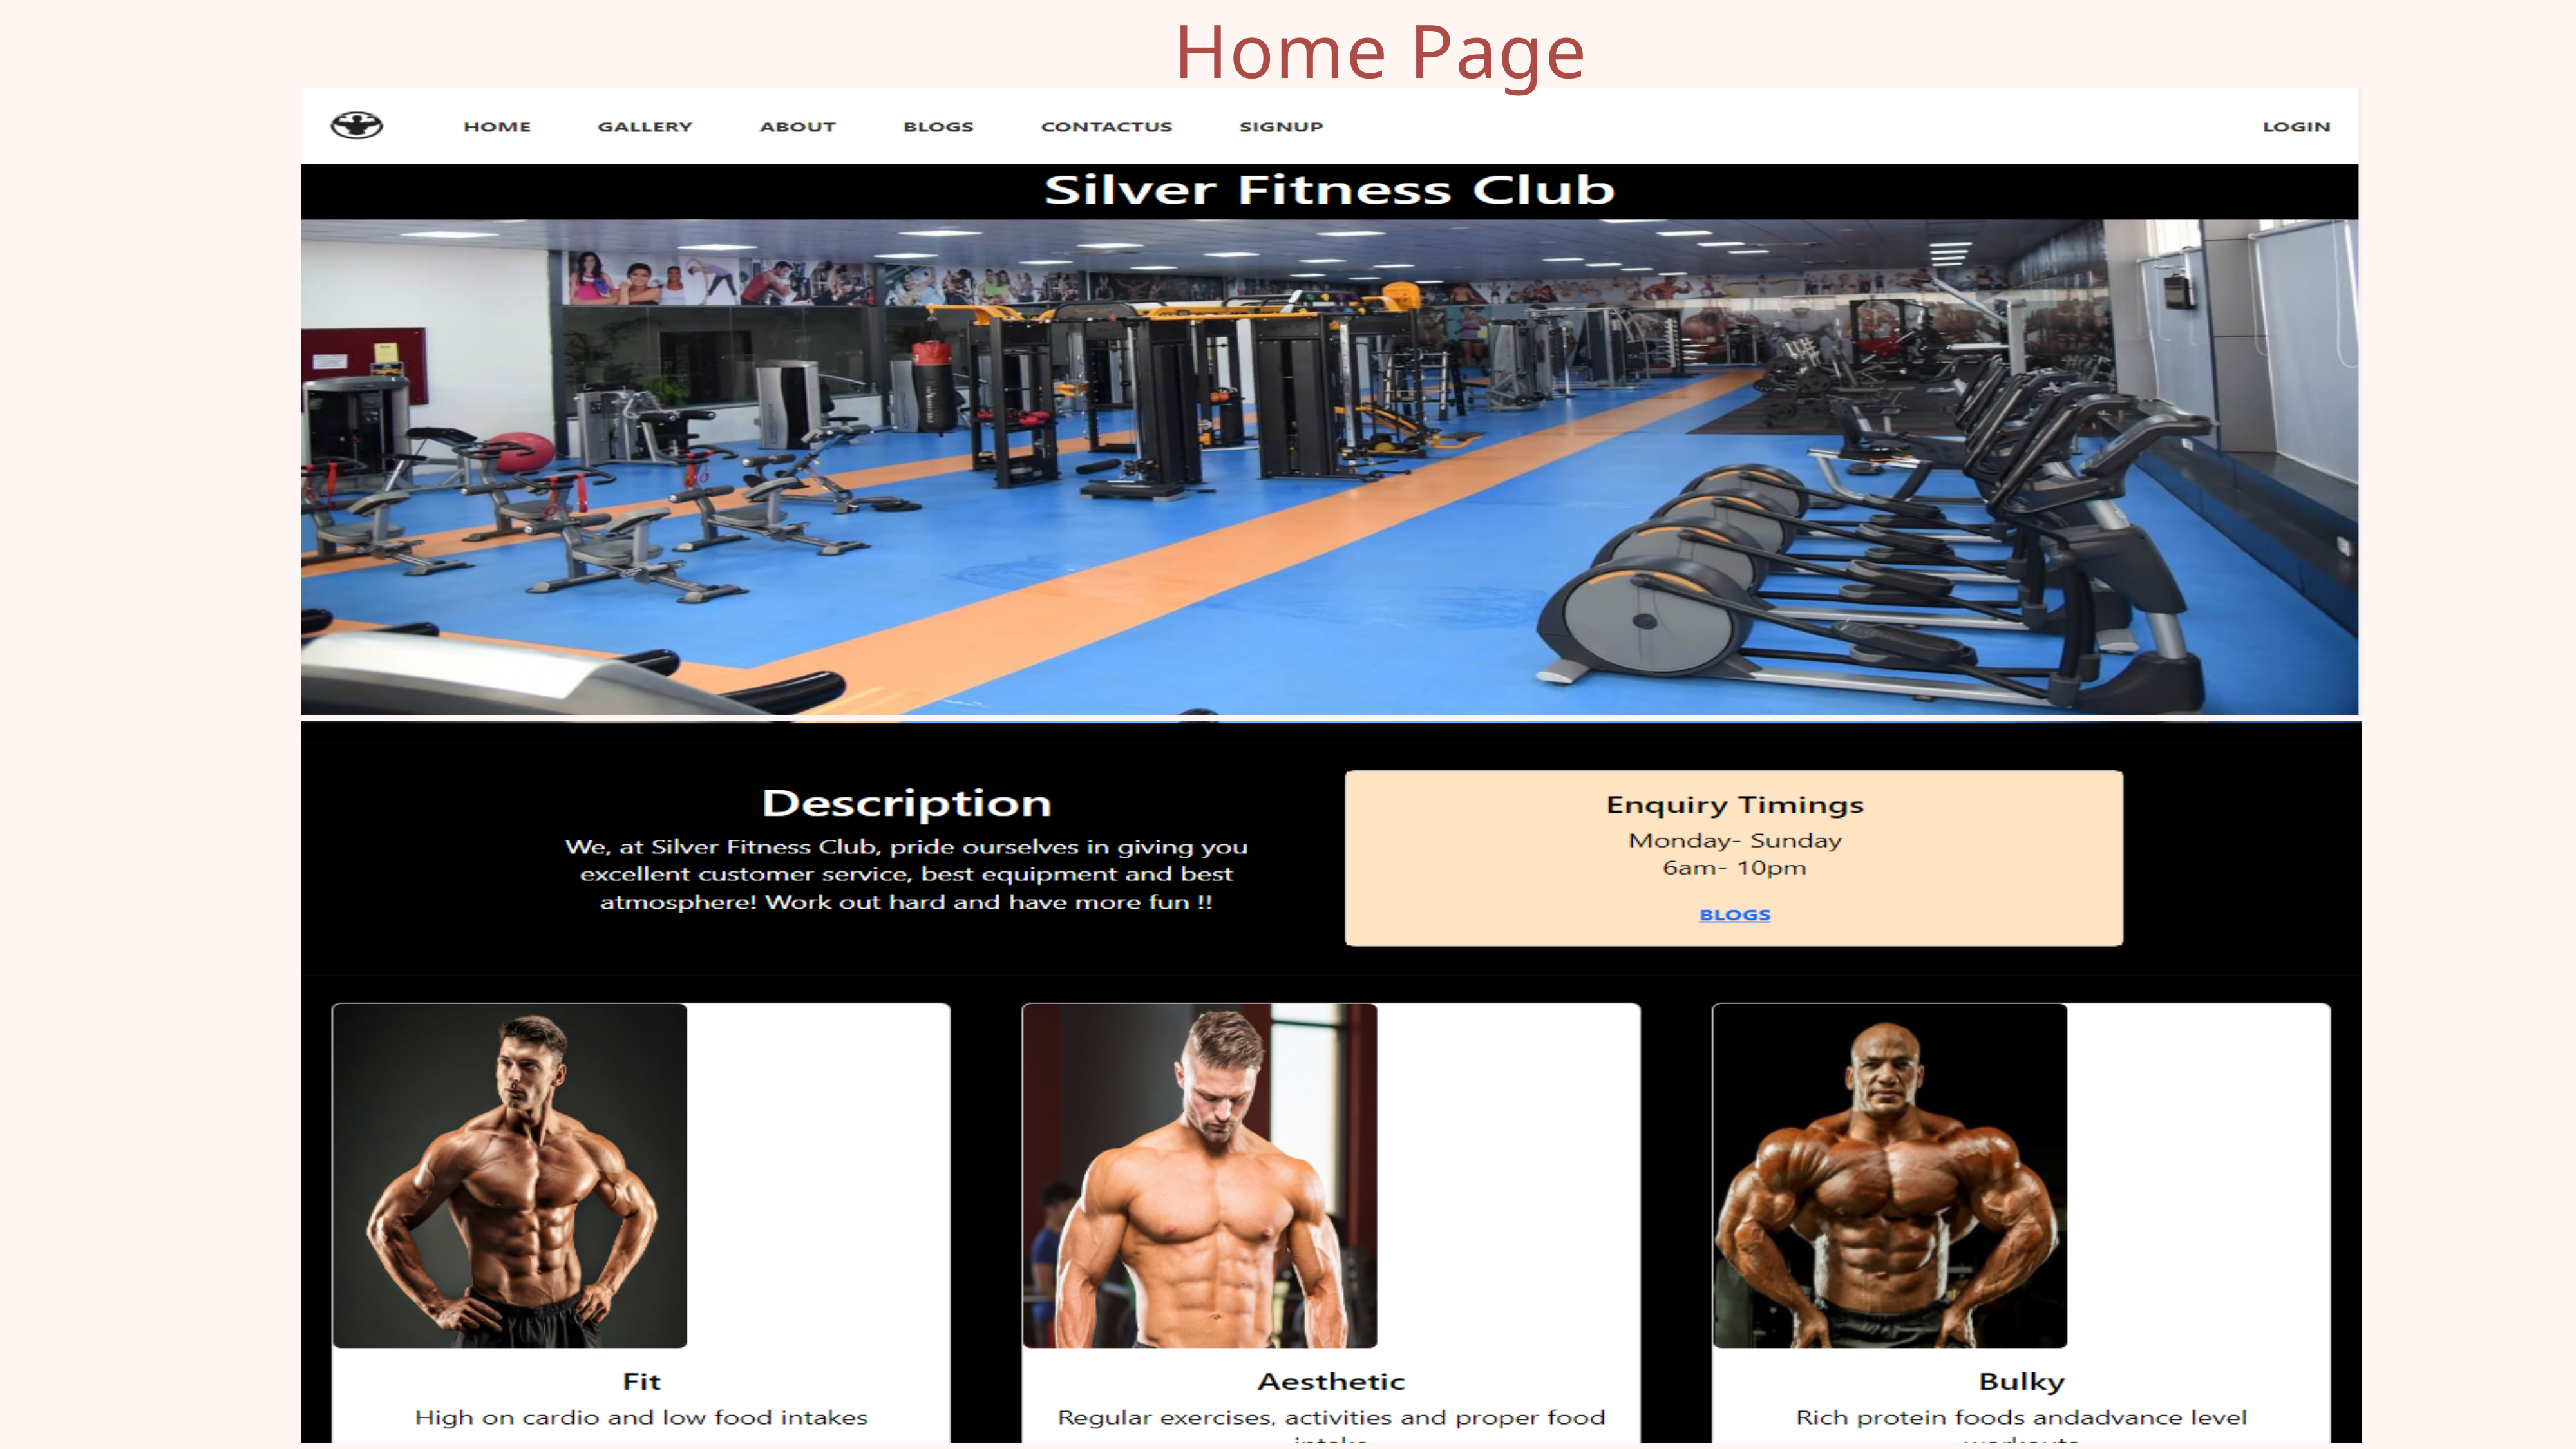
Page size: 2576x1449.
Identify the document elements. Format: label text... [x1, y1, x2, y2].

text_box Home Page [1168, 0, 1593, 87]
picture [301, 87, 2362, 716]
picture [301, 721, 2362, 1443]
